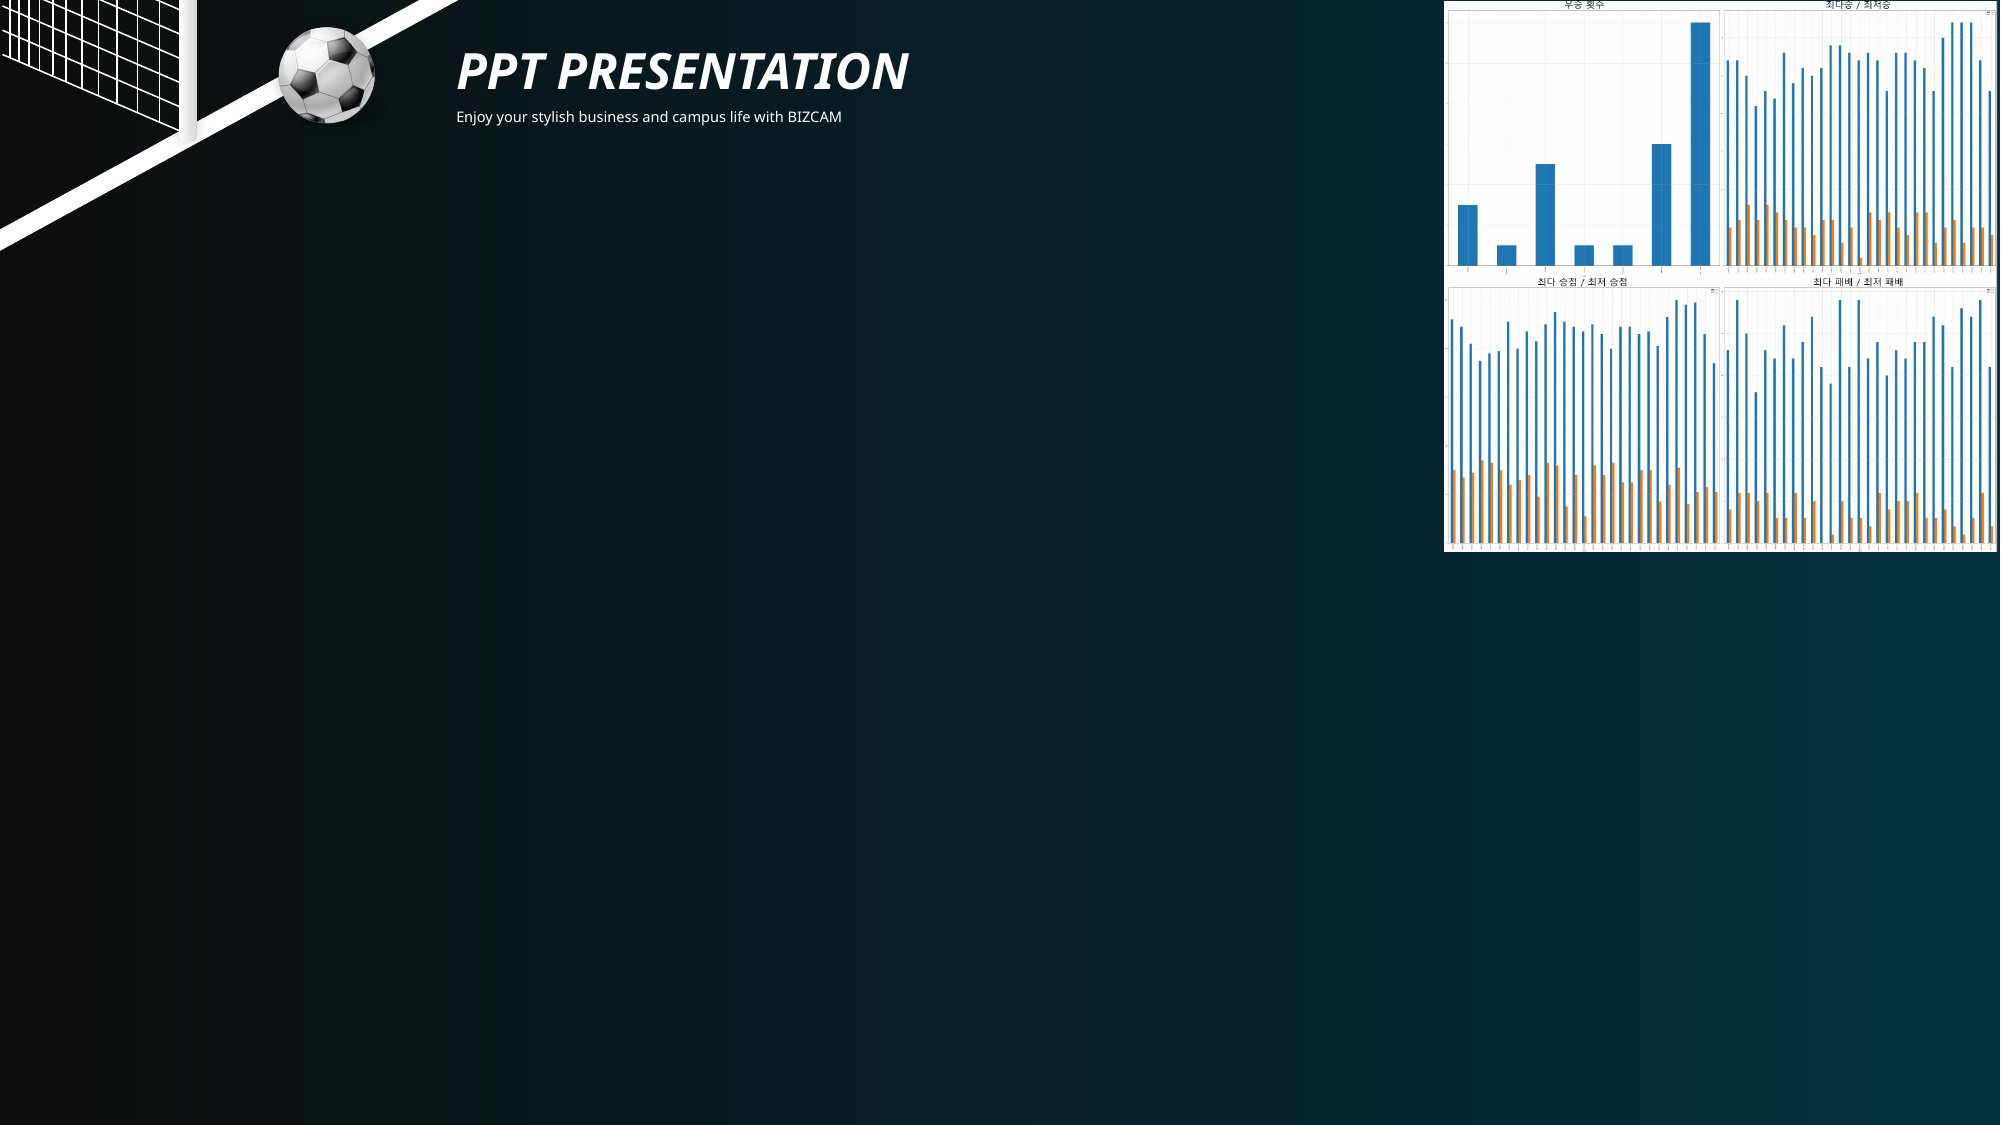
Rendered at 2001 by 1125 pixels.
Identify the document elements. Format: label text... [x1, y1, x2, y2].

text_box PPT PRESENTATION Enjoy your stylish business and campus life with BIZCAM [467, 1, 1279, 133]
picture [265, 13, 388, 137]
picture [1444, 0, 1997, 1125]
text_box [2, 0, 183, 133]
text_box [0, 0, 467, 246]
